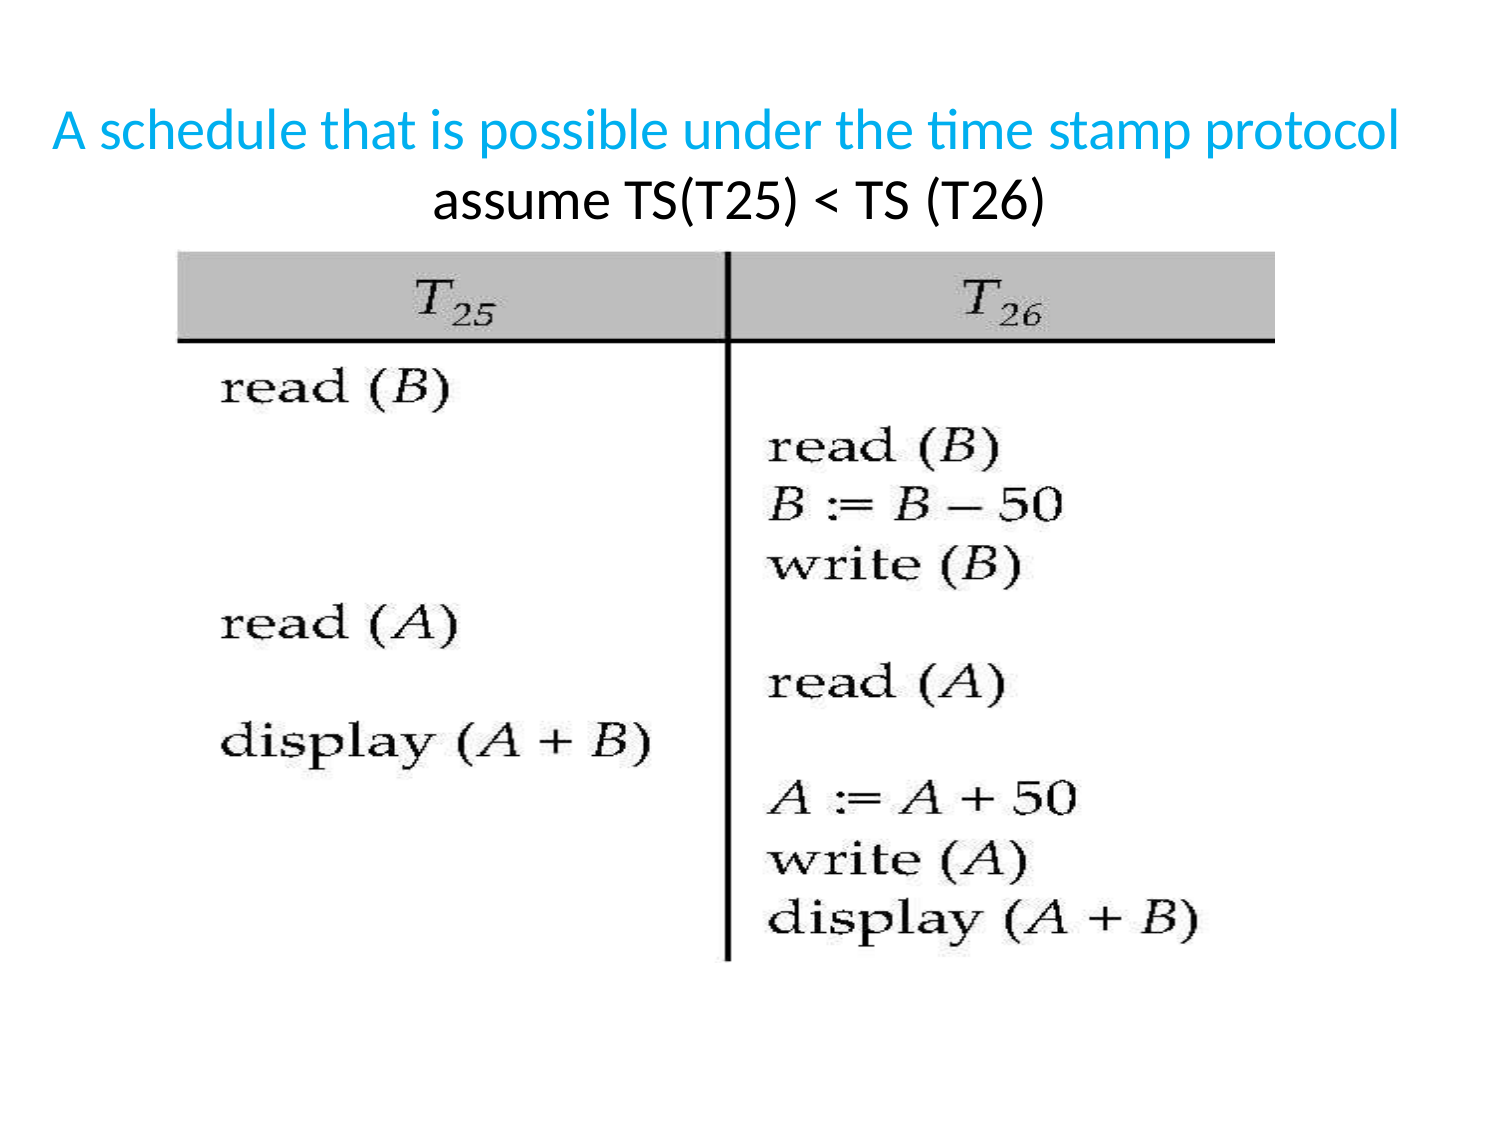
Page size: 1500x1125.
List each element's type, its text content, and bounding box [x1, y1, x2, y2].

text_box [174, 280, 1275, 963]
title A schedule that is possible under the time stamp protocol assume TS(T25) < TS (T26) [50, 89, 1420, 280]
